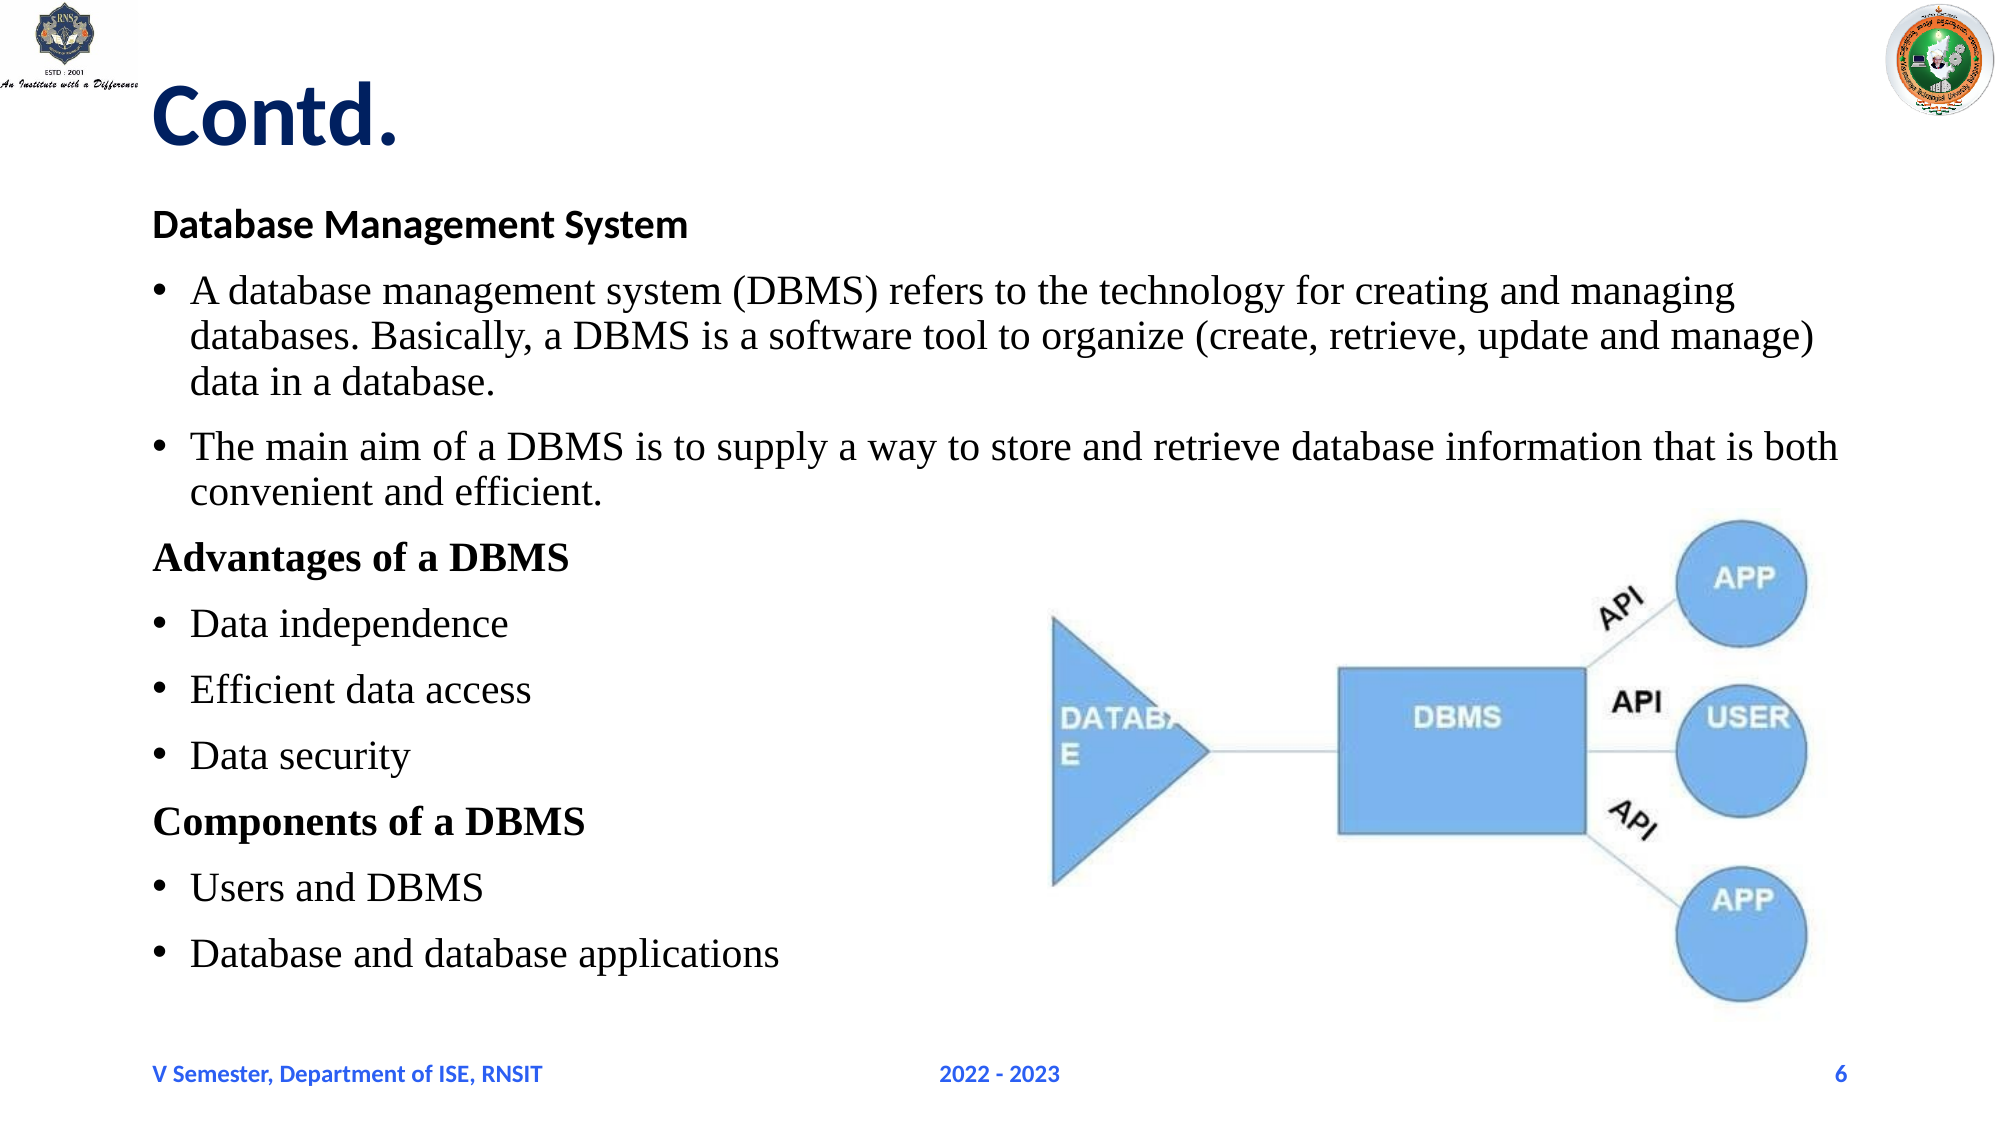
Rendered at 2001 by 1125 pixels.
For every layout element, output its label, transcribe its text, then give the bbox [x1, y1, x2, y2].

slide_number V Semester, Department of ISE, RNSIT [137, 1042, 662, 1103]
picture [0, 0, 138, 90]
list Database Management System A database management system (DBMS) refers to the technology for creating and managing databases. Basically, a DBMS is a software tool to organize (create, retrieve, update and manage) data in a database. The main aim of a DBMS is to supply a way to store and retrieve database information that is both convenient and efficient. Advantages of a DBMS Data independence Efficient data access Data security Components of a DBMS Users and DBMS Database and database applications [137, 195, 1863, 1022]
footer 2022 - 2023 [662, 1042, 1338, 1103]
picture [1882, 2, 1997, 117]
picture [1046, 508, 1829, 1022]
slide_number 6 [1412, 1042, 1863, 1103]
title Contd. [137, 59, 1863, 174]
